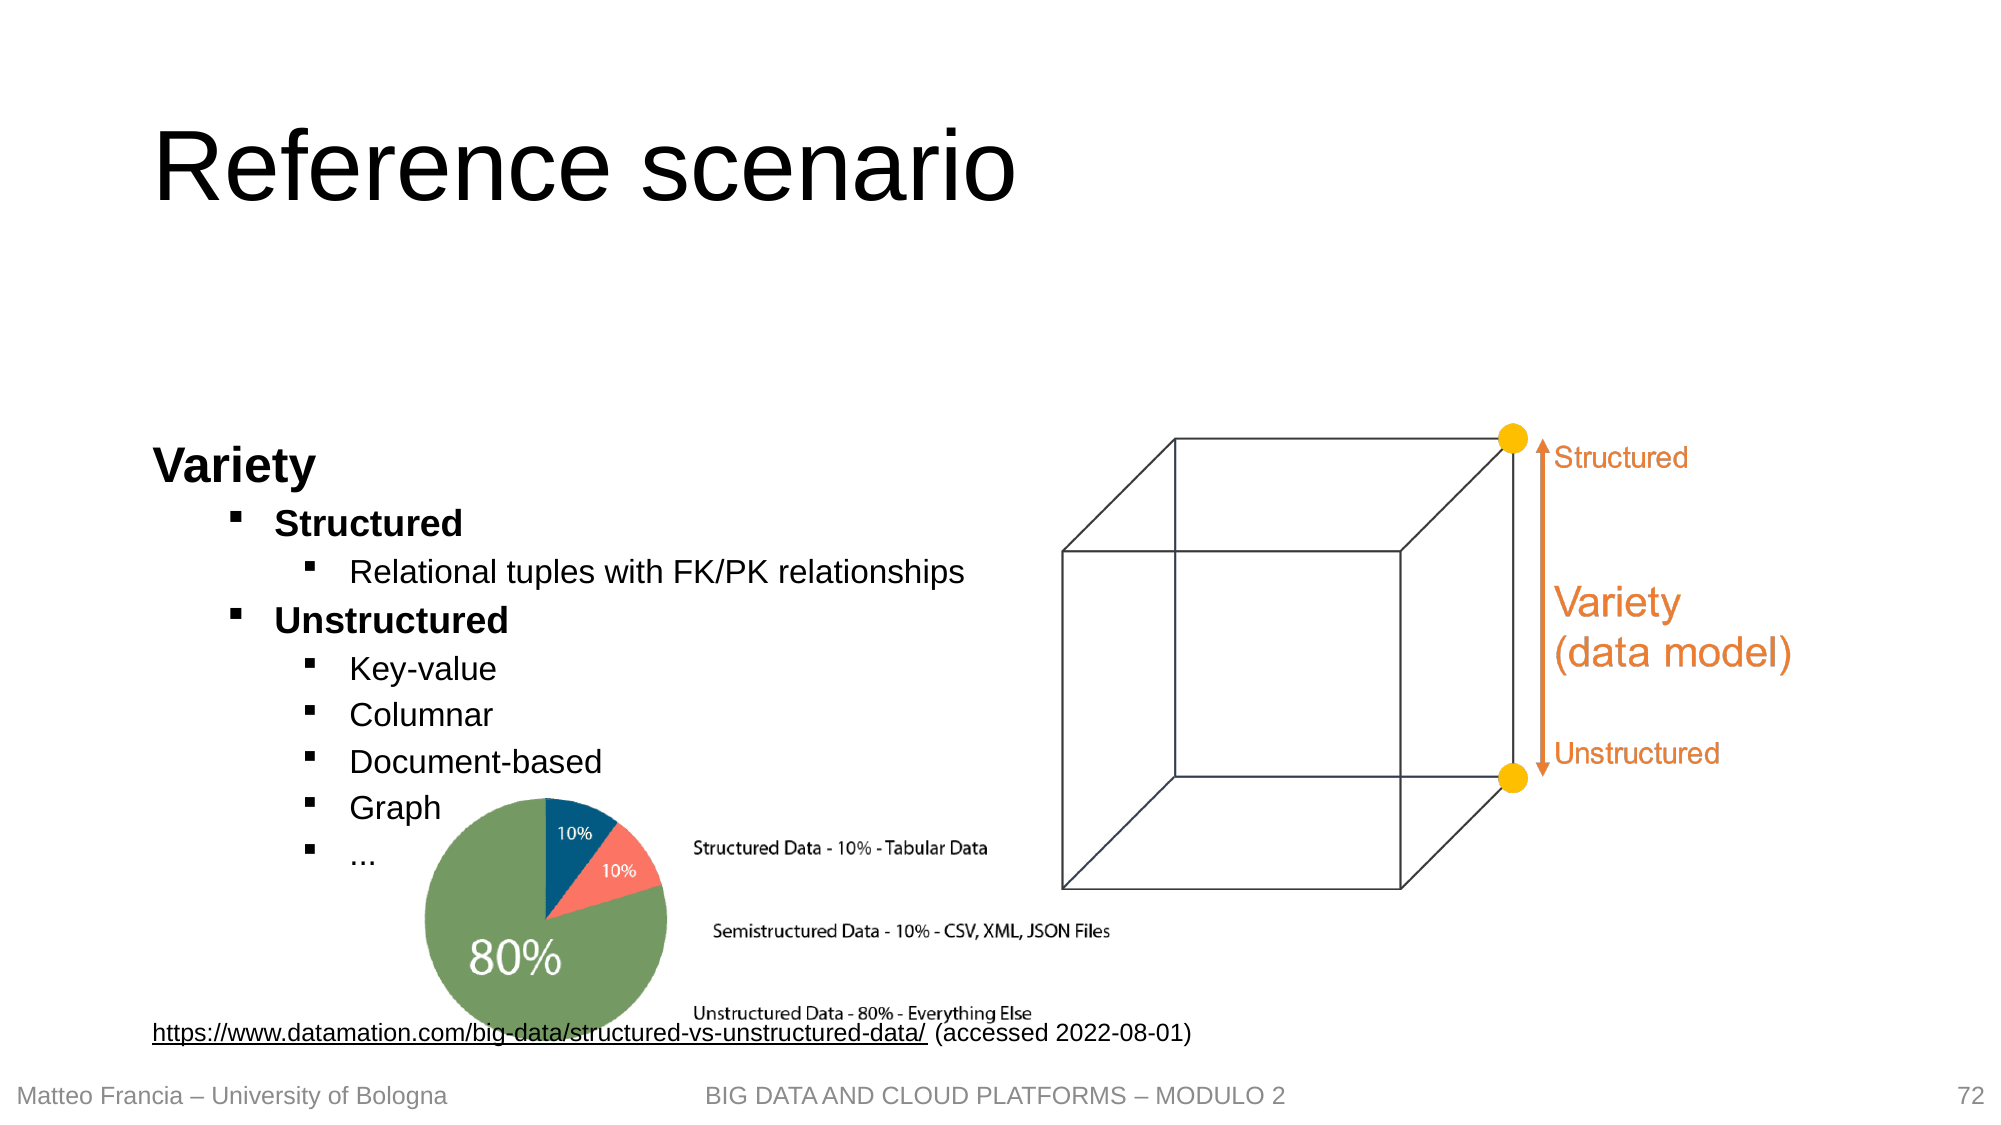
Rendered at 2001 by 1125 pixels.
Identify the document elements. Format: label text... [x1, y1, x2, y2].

title Reference scenario [137, 59, 1863, 278]
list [1060, 422, 1815, 890]
picture [406, 789, 1116, 1062]
slide_number 72 [1550, 1065, 2000, 1125]
list Variety Structured Relational tuples with FK/PK relationships Unstructured Key-value Columnar Document-based Graph ... [137, 299, 988, 1003]
footer Matteo Francia – University of Bologna [0, 1065, 466, 1125]
list https://www.datamation.com/big-data/structured-vs-unstructured-data/ (accessed 2022-08-01) [137, 1003, 1863, 1064]
